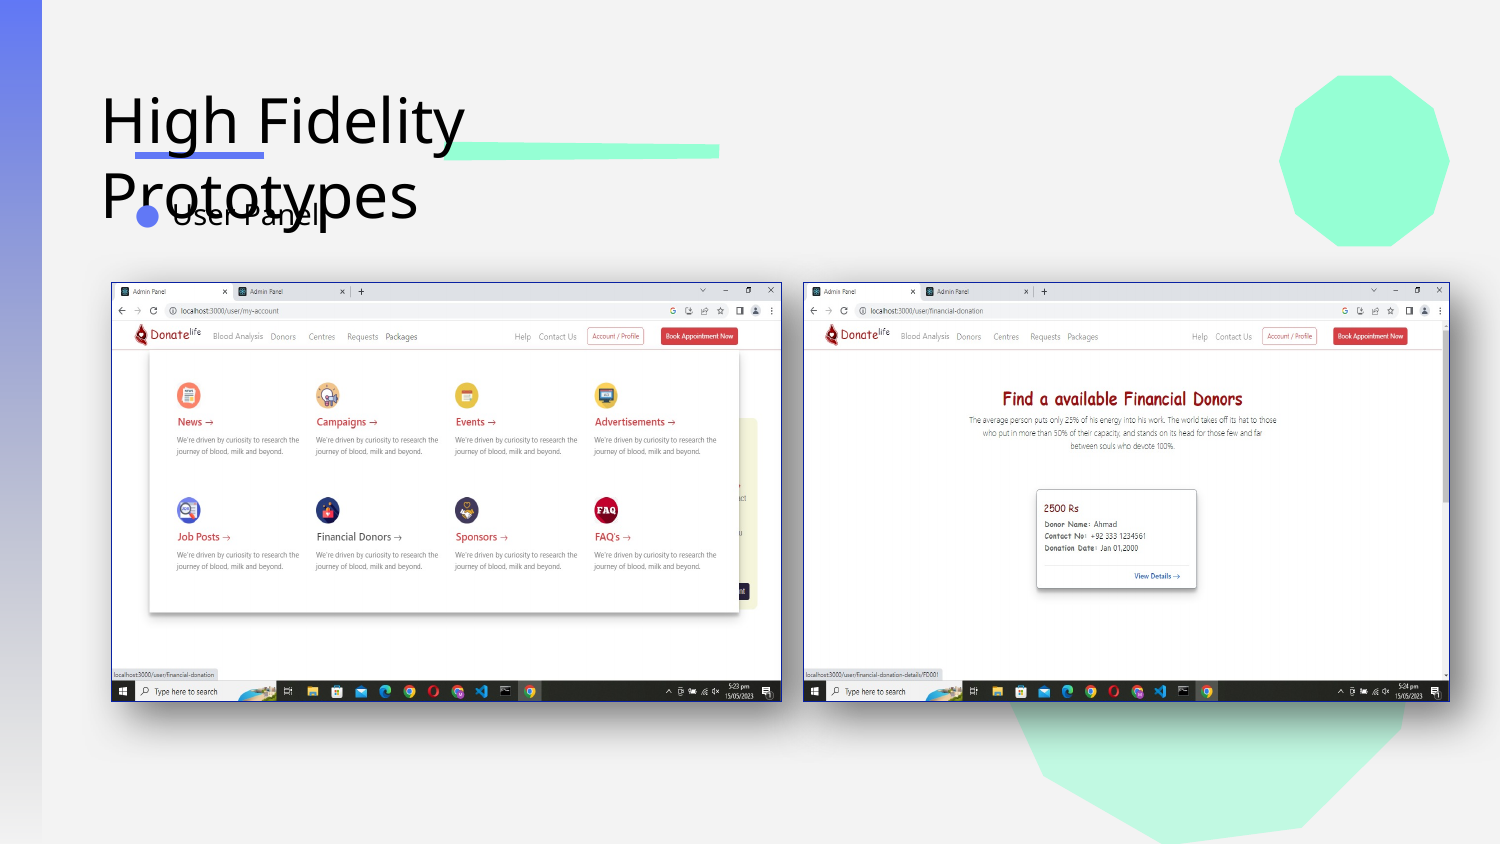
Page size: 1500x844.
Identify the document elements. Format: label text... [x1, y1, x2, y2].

picture [803, 281, 1450, 703]
text_box [1278, 75, 1450, 247]
picture [111, 281, 782, 703]
title High Fidelity Prototypes [85, 66, 743, 161]
list User Panel [111, 181, 384, 257]
